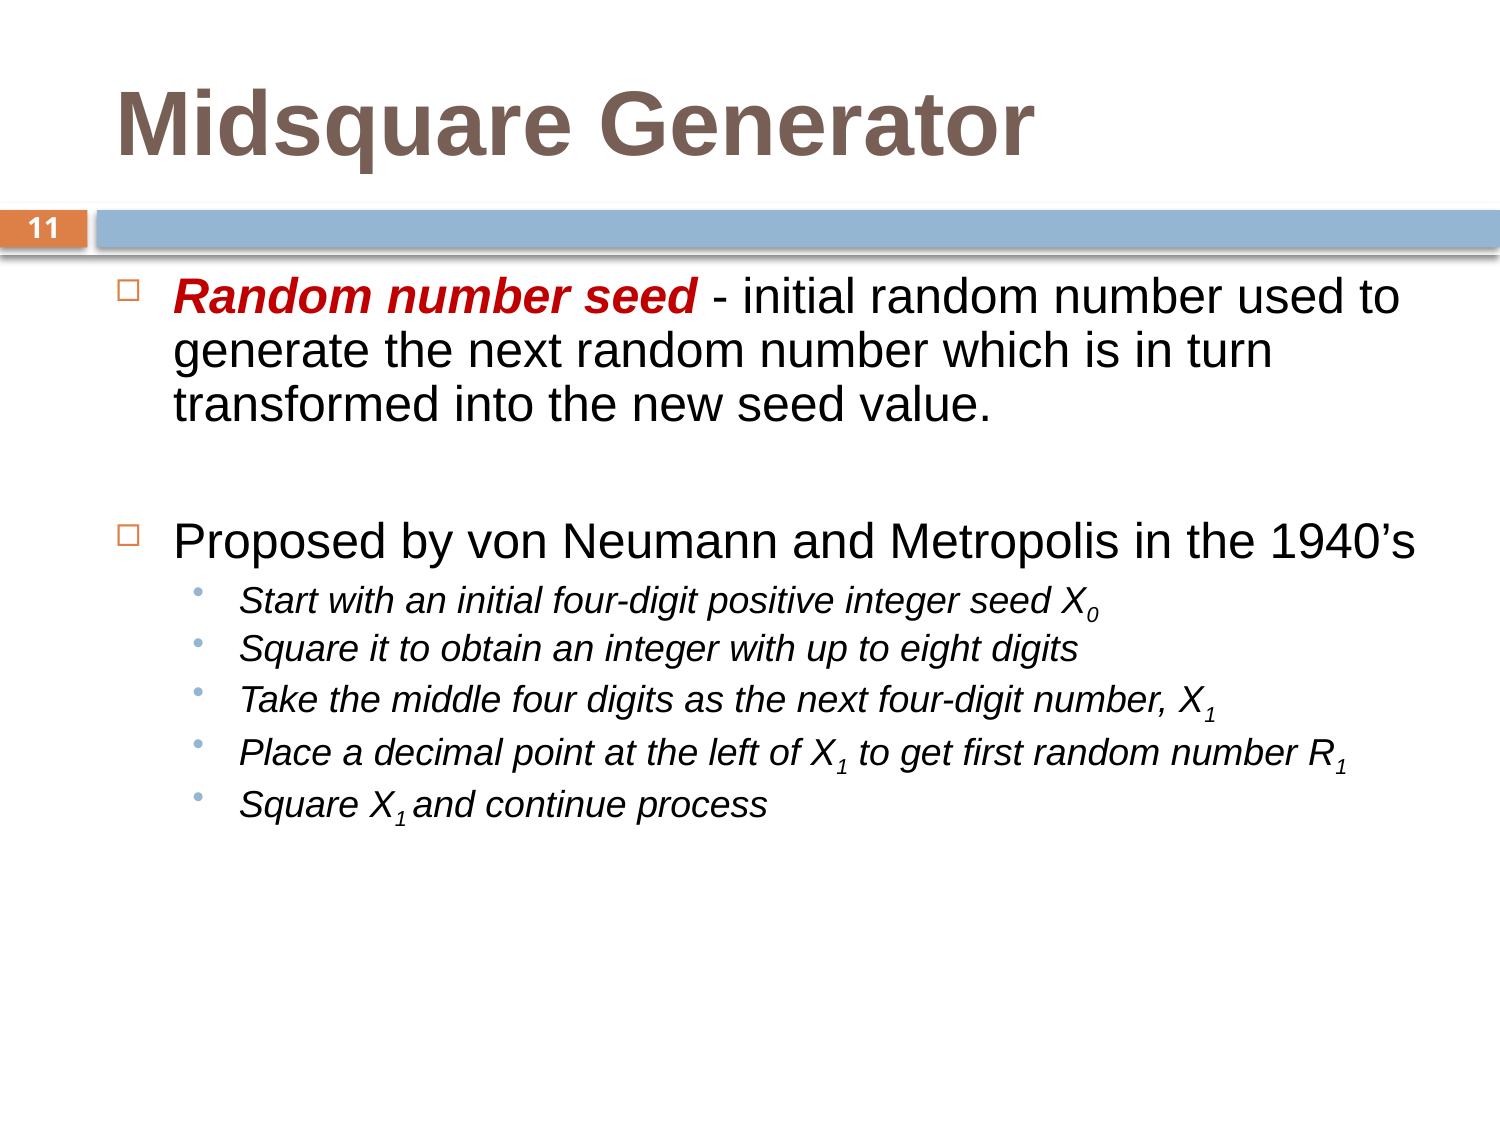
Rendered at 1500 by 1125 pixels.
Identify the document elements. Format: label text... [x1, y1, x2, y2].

slide_number 11 [0, 208, 88, 249]
title Midsquare Generator [100, 37, 1438, 200]
list Random number seed - initial random number used to generate the next random number which is in turn transformed into the new seed value. Proposed by von Neumann and Metropolis in the 1940’s Start with an initial four-digit positive integer seed X0 Square it to obtain an integer with up to eight digits Take the middle four digits as the next four-digit number, X1 Place a decimal point at the left of X1 to get first random number R1 Square X1 and continue process [100, 262, 1438, 1000]
